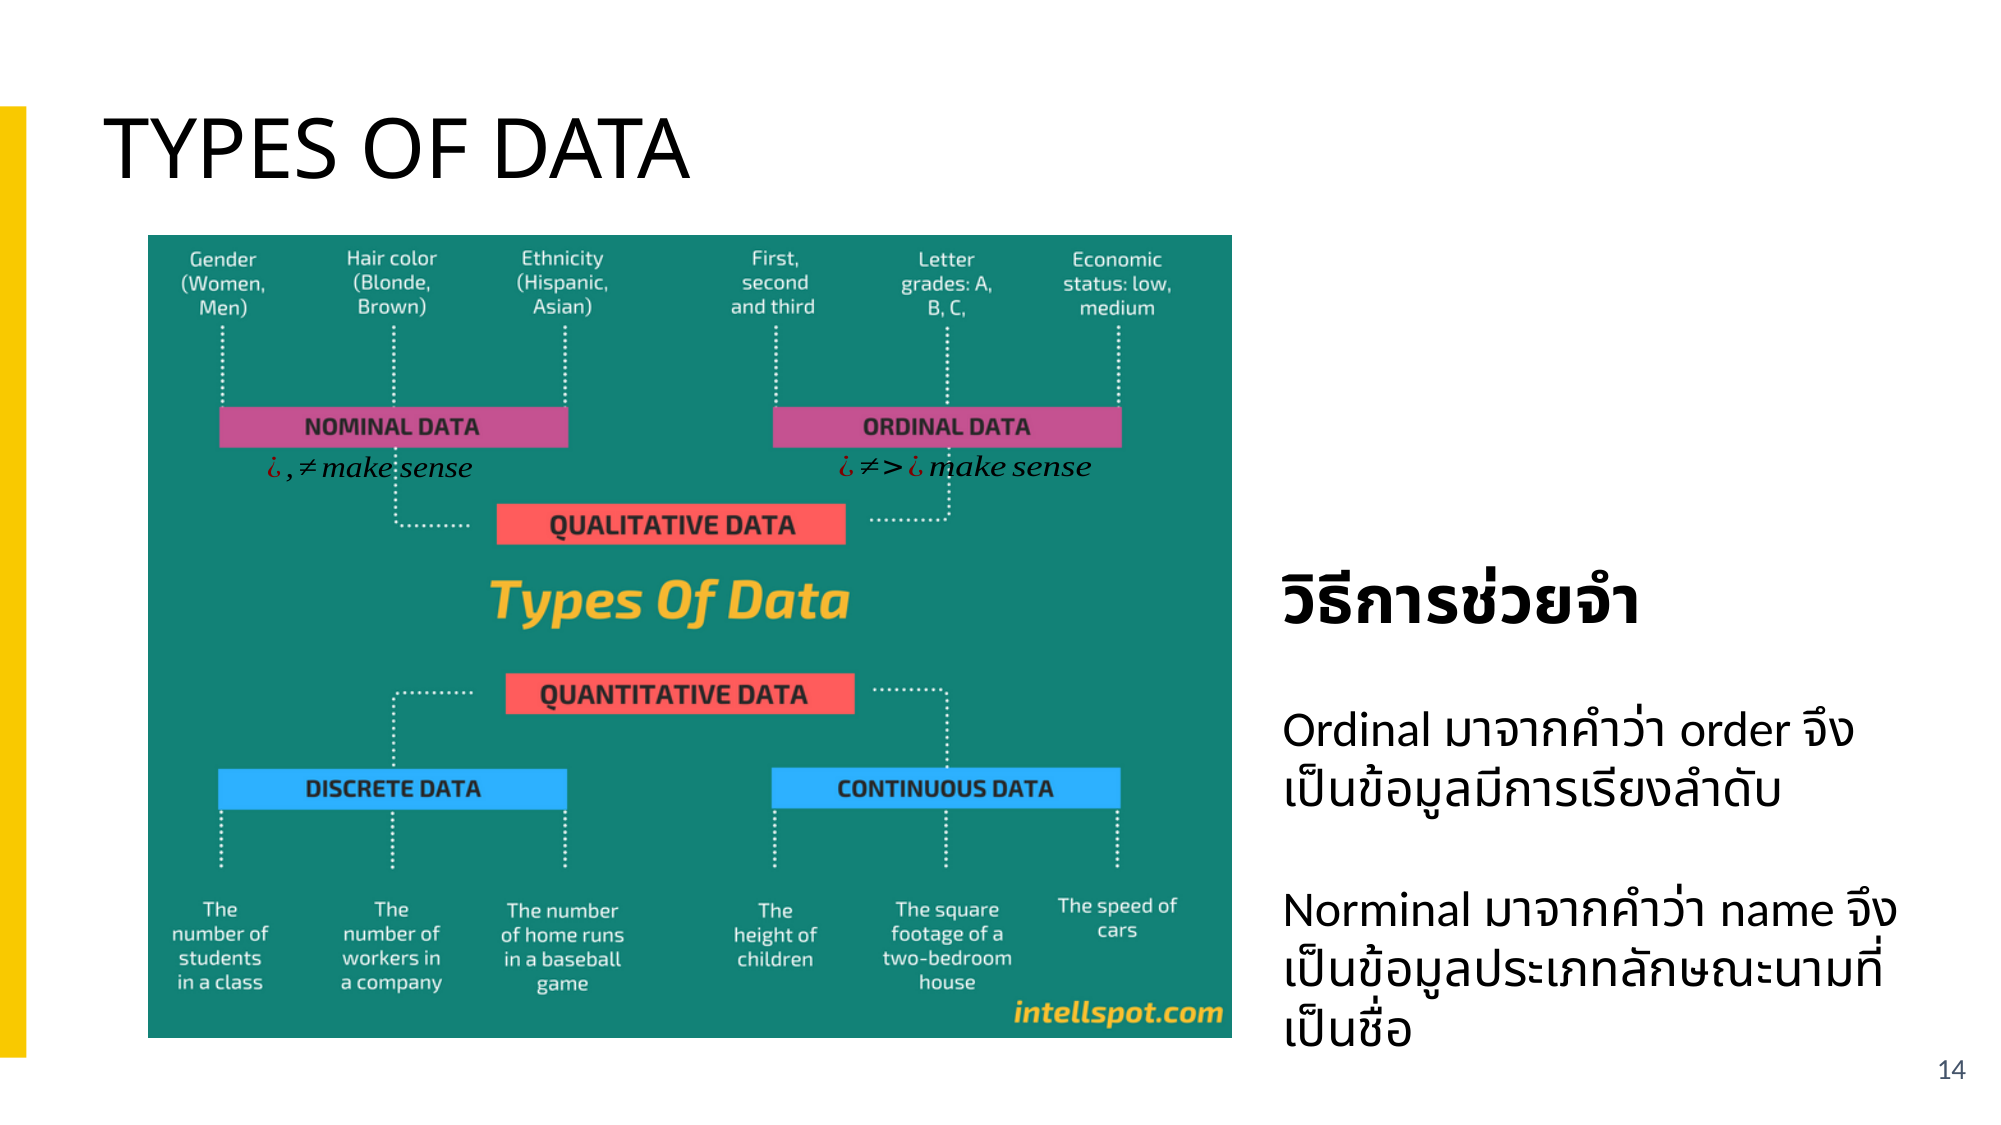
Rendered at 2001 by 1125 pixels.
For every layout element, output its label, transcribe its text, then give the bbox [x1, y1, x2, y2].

text_box 14 [1531, 1038, 1982, 1098]
title TYPES OF DATA [88, 43, 1814, 261]
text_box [148, 235, 1232, 1038]
text_box [0, 105, 27, 1059]
text_box วิธีการช่วยจำ Ordinal มาจากคำว่า order จึงเป็นข้อมูลมีการเรียงลำดับ Norminal มาจากคำว่า name จึงเป็นข้อมูลประเภทลักษณะนามที่เป็นชื่อ [1268, 549, 1940, 1065]
